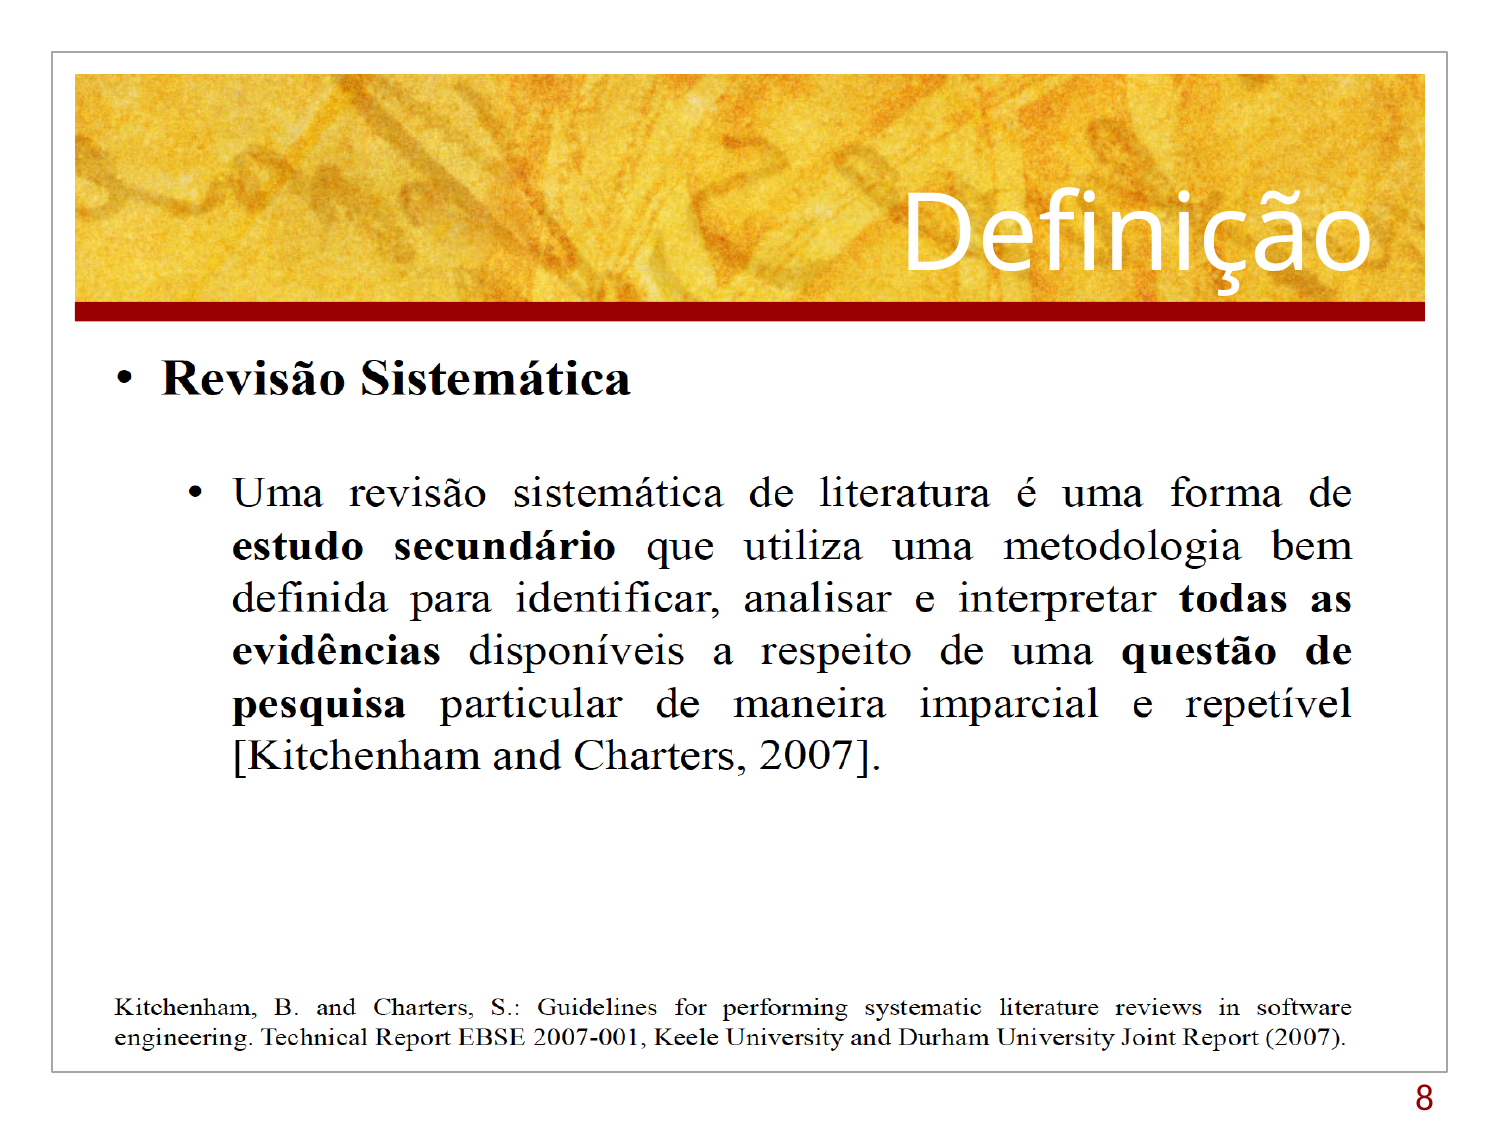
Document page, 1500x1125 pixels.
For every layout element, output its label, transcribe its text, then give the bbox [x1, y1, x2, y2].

title Definição [108, 74, 1392, 292]
picture [75, 74, 1425, 301]
slide_number 8 [1400, 1065, 1488, 1125]
picture [74, 349, 1426, 1064]
